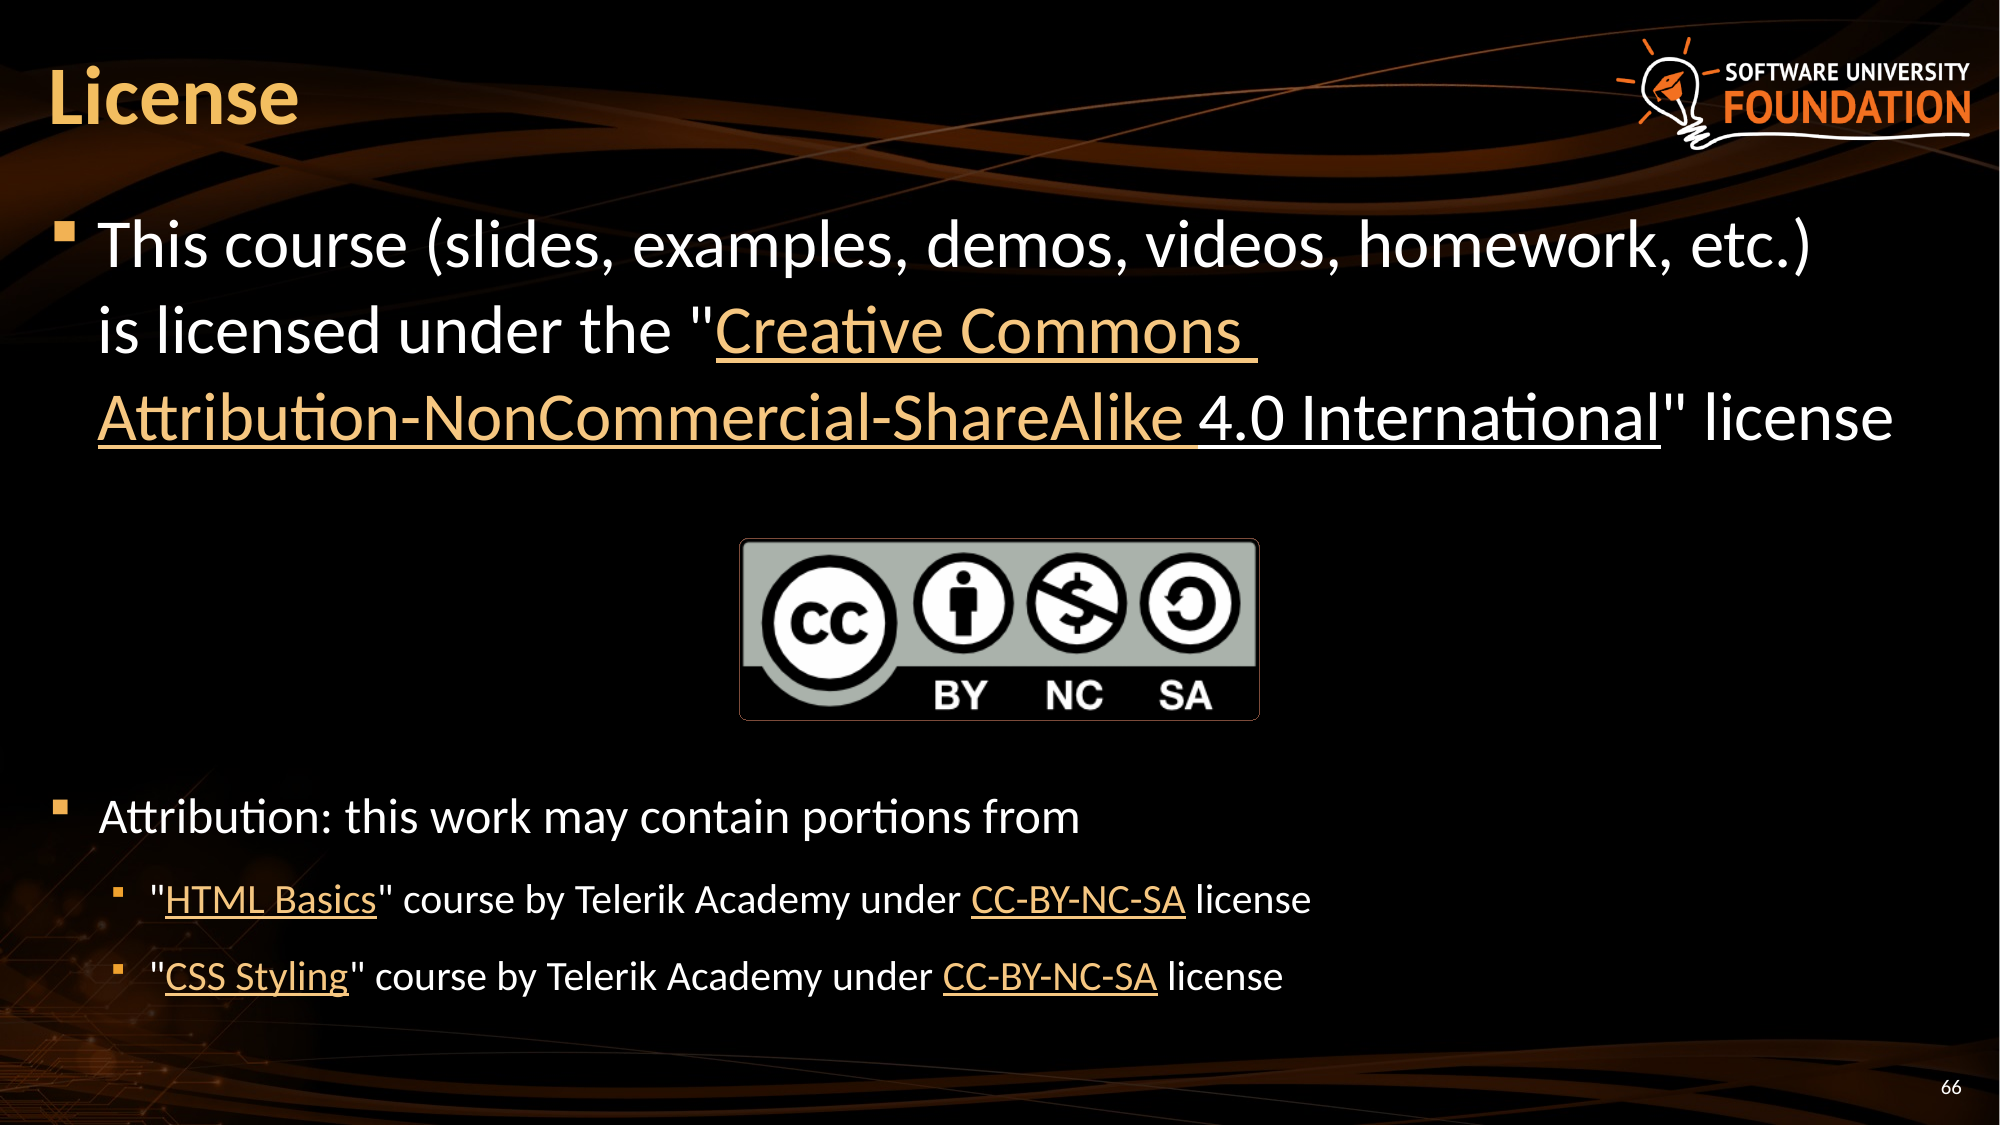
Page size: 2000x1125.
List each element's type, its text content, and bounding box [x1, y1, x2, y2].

picture [0, 0, 2000, 1125]
title License [30, 6, 1602, 189]
list Attribution: this work may contain portions from "HTML Basics" course by Telerik Academy under CC-BY-NC-SA license "CSS Styling" course by Telerik Academy under CC-BY-NC-SA license [30, 774, 1968, 1103]
list This course (slides, examples, demos, videos, homework, etc.) is licensed under the "Creative Commons Attribution-NonCommercial-ShareAlike 4.0 International" license [31, 188, 1968, 484]
